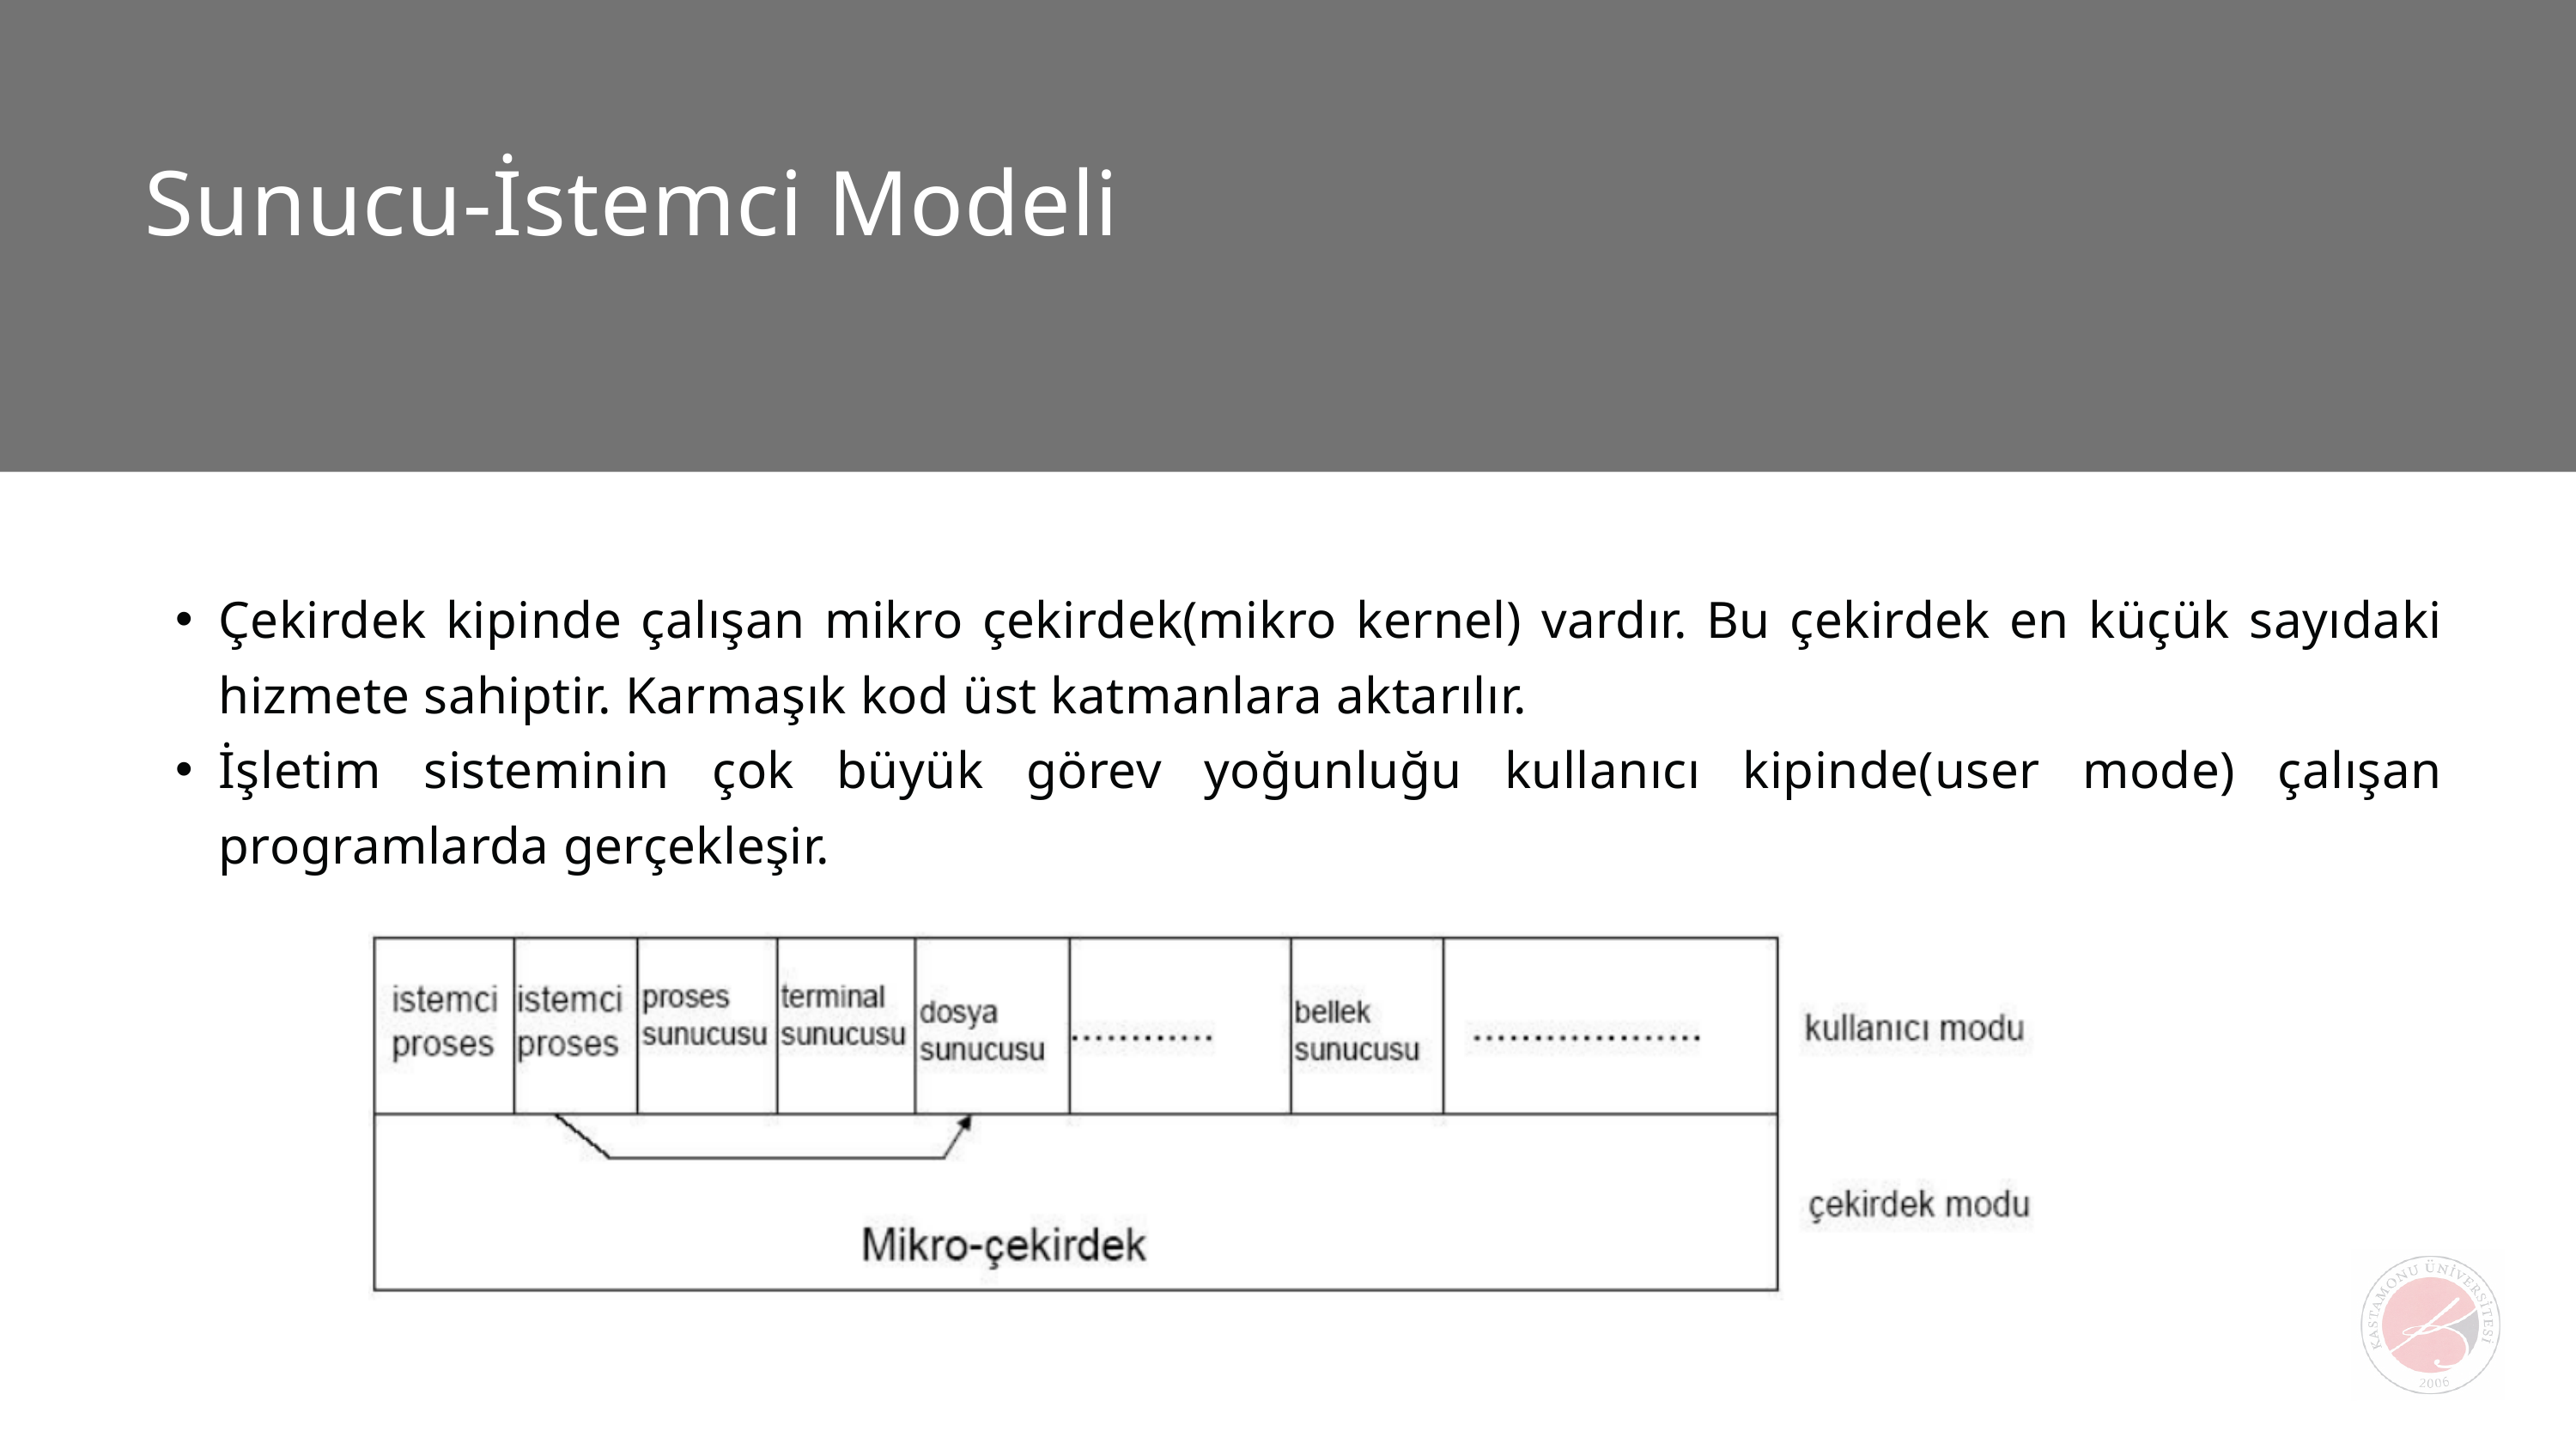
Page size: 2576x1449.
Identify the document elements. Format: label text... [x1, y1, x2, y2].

text_box Çekirdek kipinde çalışan mikro çekirdek(mikro kernel) vardır. Bu çekirdek en küçük sayıdaki hizmete sahiptir. Karmaşık kod üst katmanlara aktarılır. İşletim sisteminin çok büyük görev yoğunluğu kullanıcı kipinde(user mode) çalışan programlarda gerçekleşir. [133, 573, 2446, 874]
picture [368, 923, 2038, 1304]
text_box Sunucu-İstemci Modeli [144, 146, 1312, 254]
text_box [0, 0, 2576, 472]
picture [2350, 1249, 2512, 1405]
